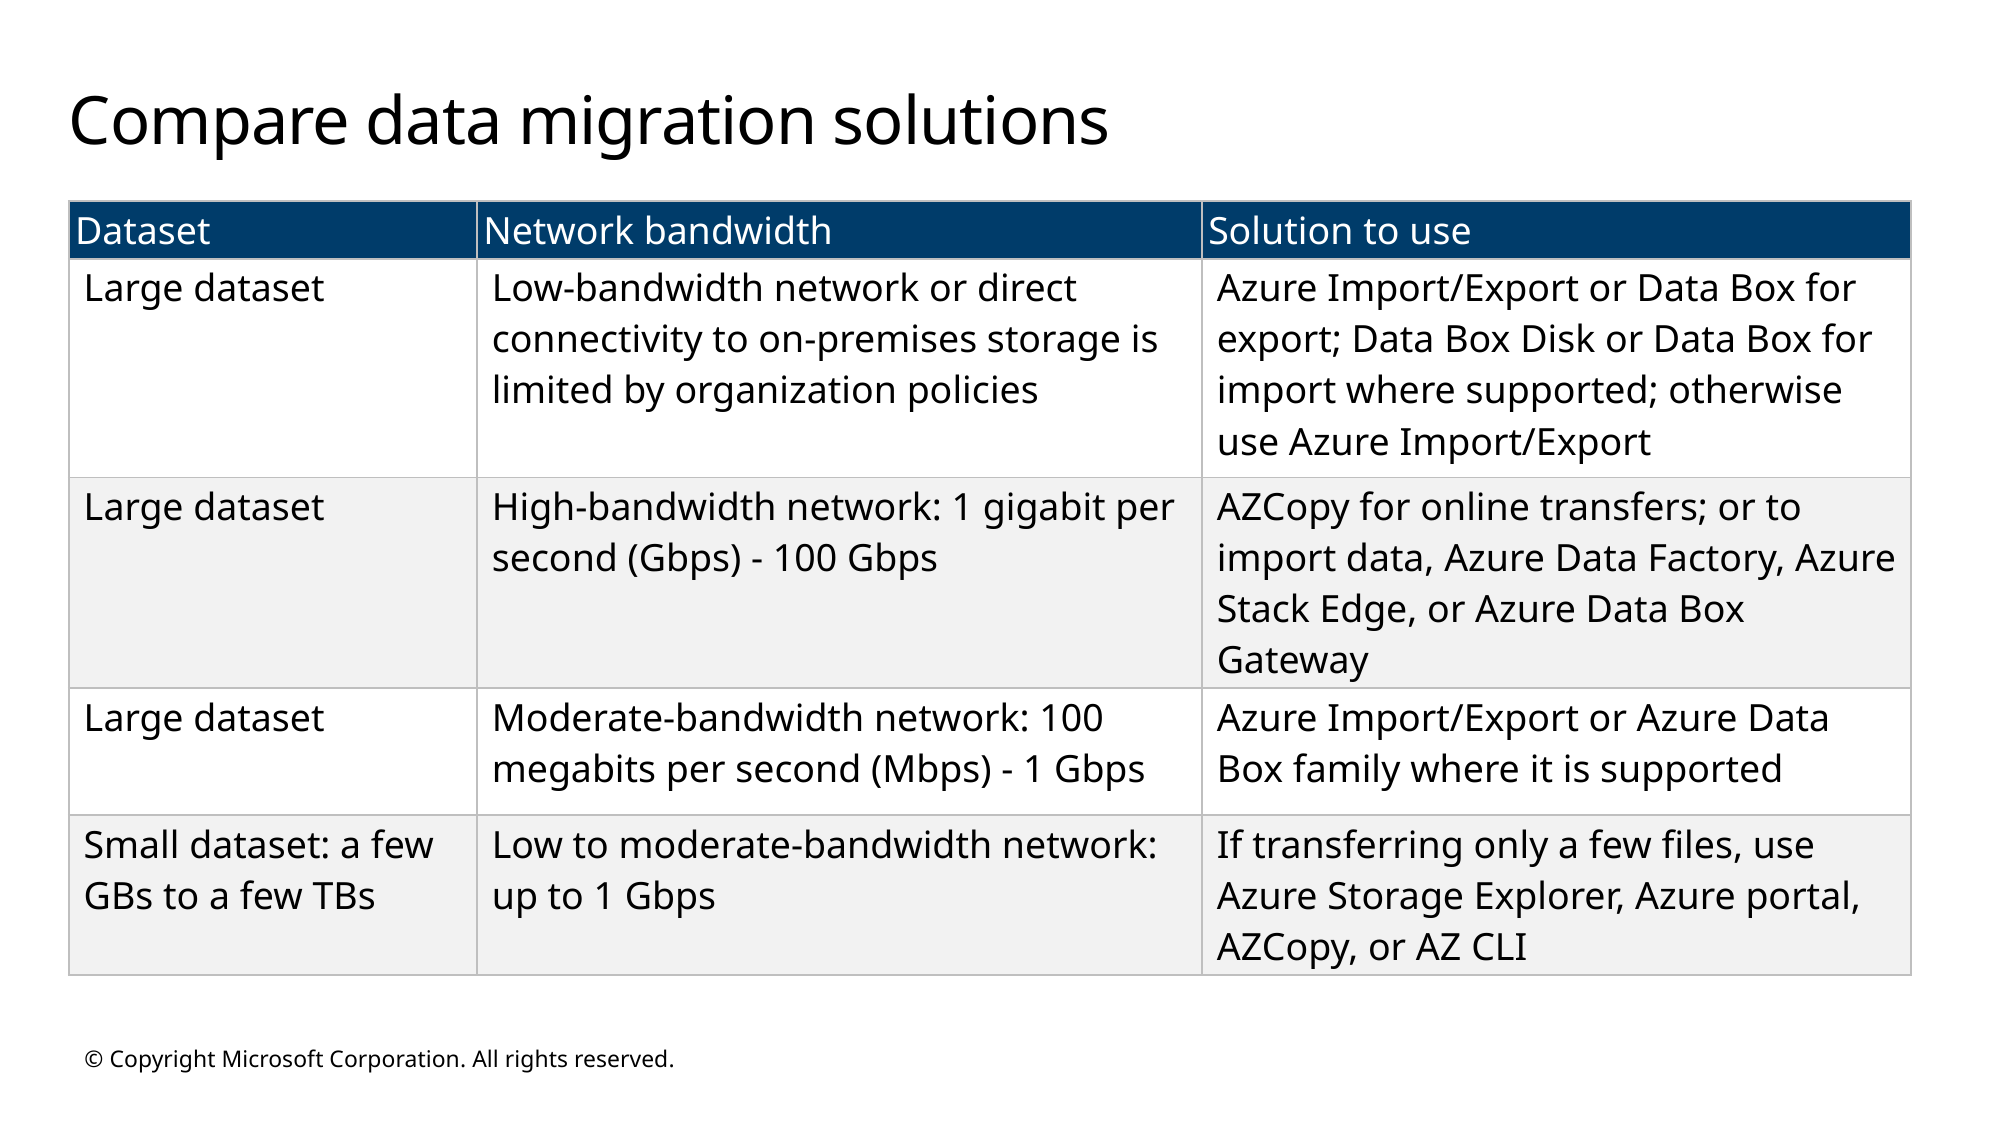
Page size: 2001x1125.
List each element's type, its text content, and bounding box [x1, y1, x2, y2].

table_cell Large dataset [70, 689, 476, 814]
table_cell Small dataset: a few GBs to a few TBs [70, 816, 476, 974]
table_header Dataset [70, 202, 476, 258]
table_cell Moderate-bandwidth network: 100 megabits per second (Mbps) - 1 Gbps [478, 689, 1201, 814]
table_cell Low-bandwidth network or direct connectivity to on-premises storage is limited by organization policies [478, 260, 1201, 477]
table_cell AZCopy for online transfers; or to import data, Azure Data Factory, Azure Stack Edge, or Azure Data Box Gateway [1203, 478, 1910, 687]
table_cell Azure Import/Export or Data Box for export; Data Box Disk or Data Box for import where supported; otherwise use Azure Import/Export [1203, 260, 1910, 477]
table_cell Low to moderate-bandwidth network: up to 1 Gbps [478, 816, 1201, 974]
table_cell High-bandwidth network: 1 gigabit per second (Gbps) - 100 Gbps [478, 478, 1201, 687]
table_header Solution to use [1203, 202, 1910, 258]
table_cell Large dataset [70, 478, 476, 687]
table_cell Large dataset [70, 260, 476, 477]
table_cell Azure Import/Export or Azure Data Box family where it is supported [1203, 689, 1910, 814]
table_header Network bandwidth [478, 202, 1201, 258]
title Compare data migration solutions [68, 72, 1930, 184]
table_cell If transferring only a few files, use Azure Storage Explorer, Azure portal, AZCopy, or AZ CLI [1203, 816, 1910, 974]
